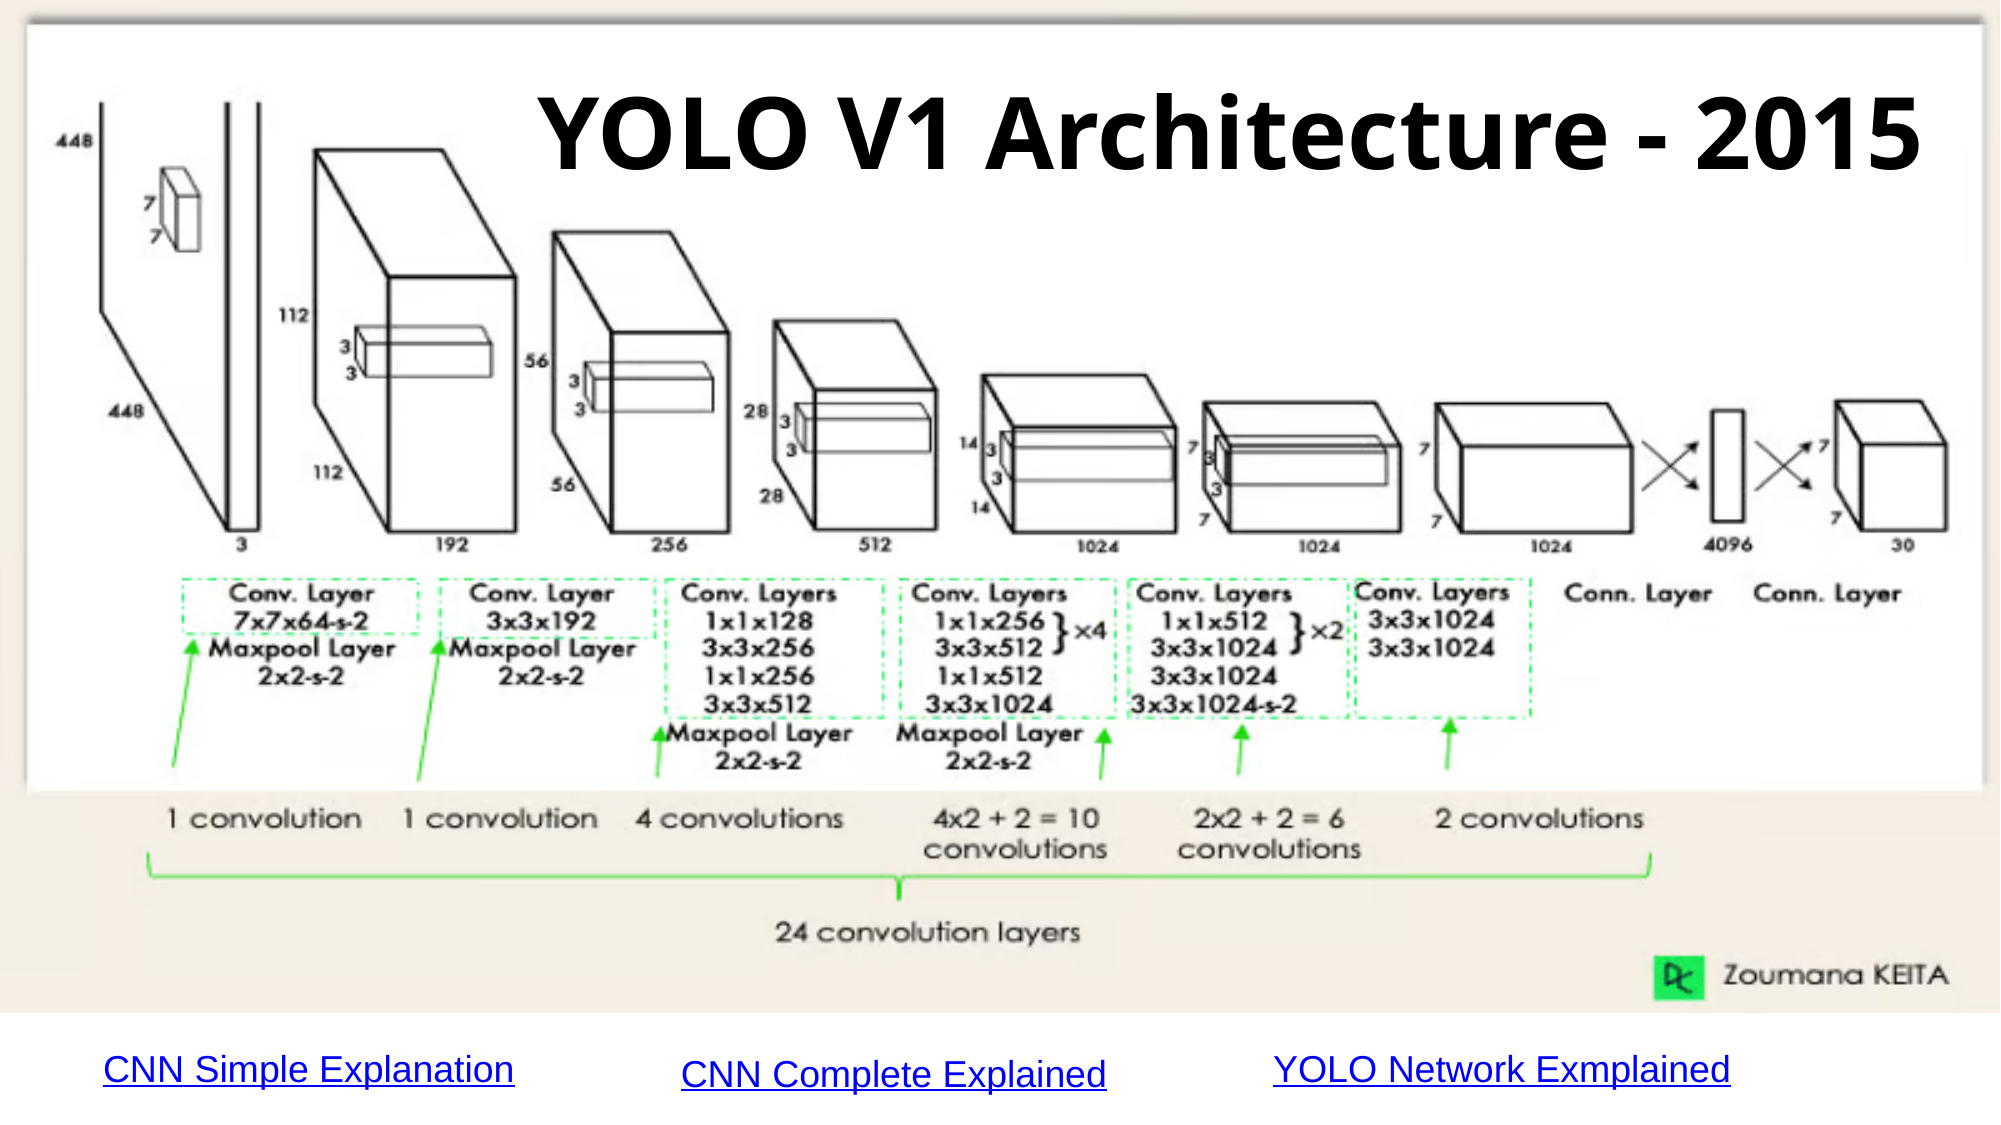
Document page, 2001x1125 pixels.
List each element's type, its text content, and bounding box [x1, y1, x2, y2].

text_box YOLO Network Exmplained [1258, 1037, 1746, 1098]
text_box CNN Simple Explanation [88, 1037, 530, 1098]
text_box CNN Complete Explained [666, 1042, 1122, 1102]
picture [0, 0, 2000, 1013]
